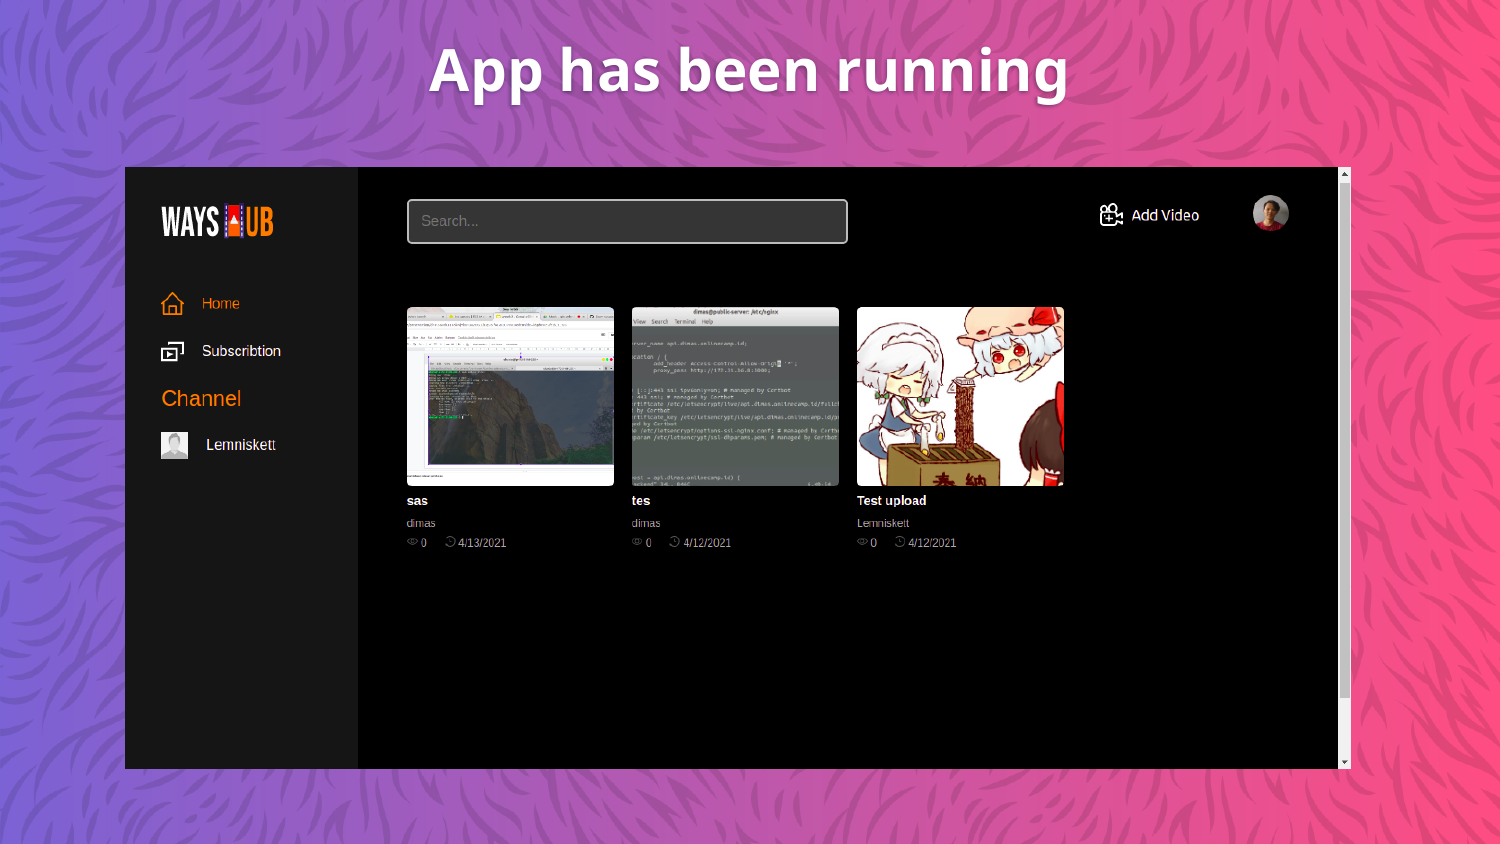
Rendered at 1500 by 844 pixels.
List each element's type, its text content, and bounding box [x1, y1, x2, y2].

title App has been running [364, 0, 1136, 105]
picture [0, 0, 1500, 844]
